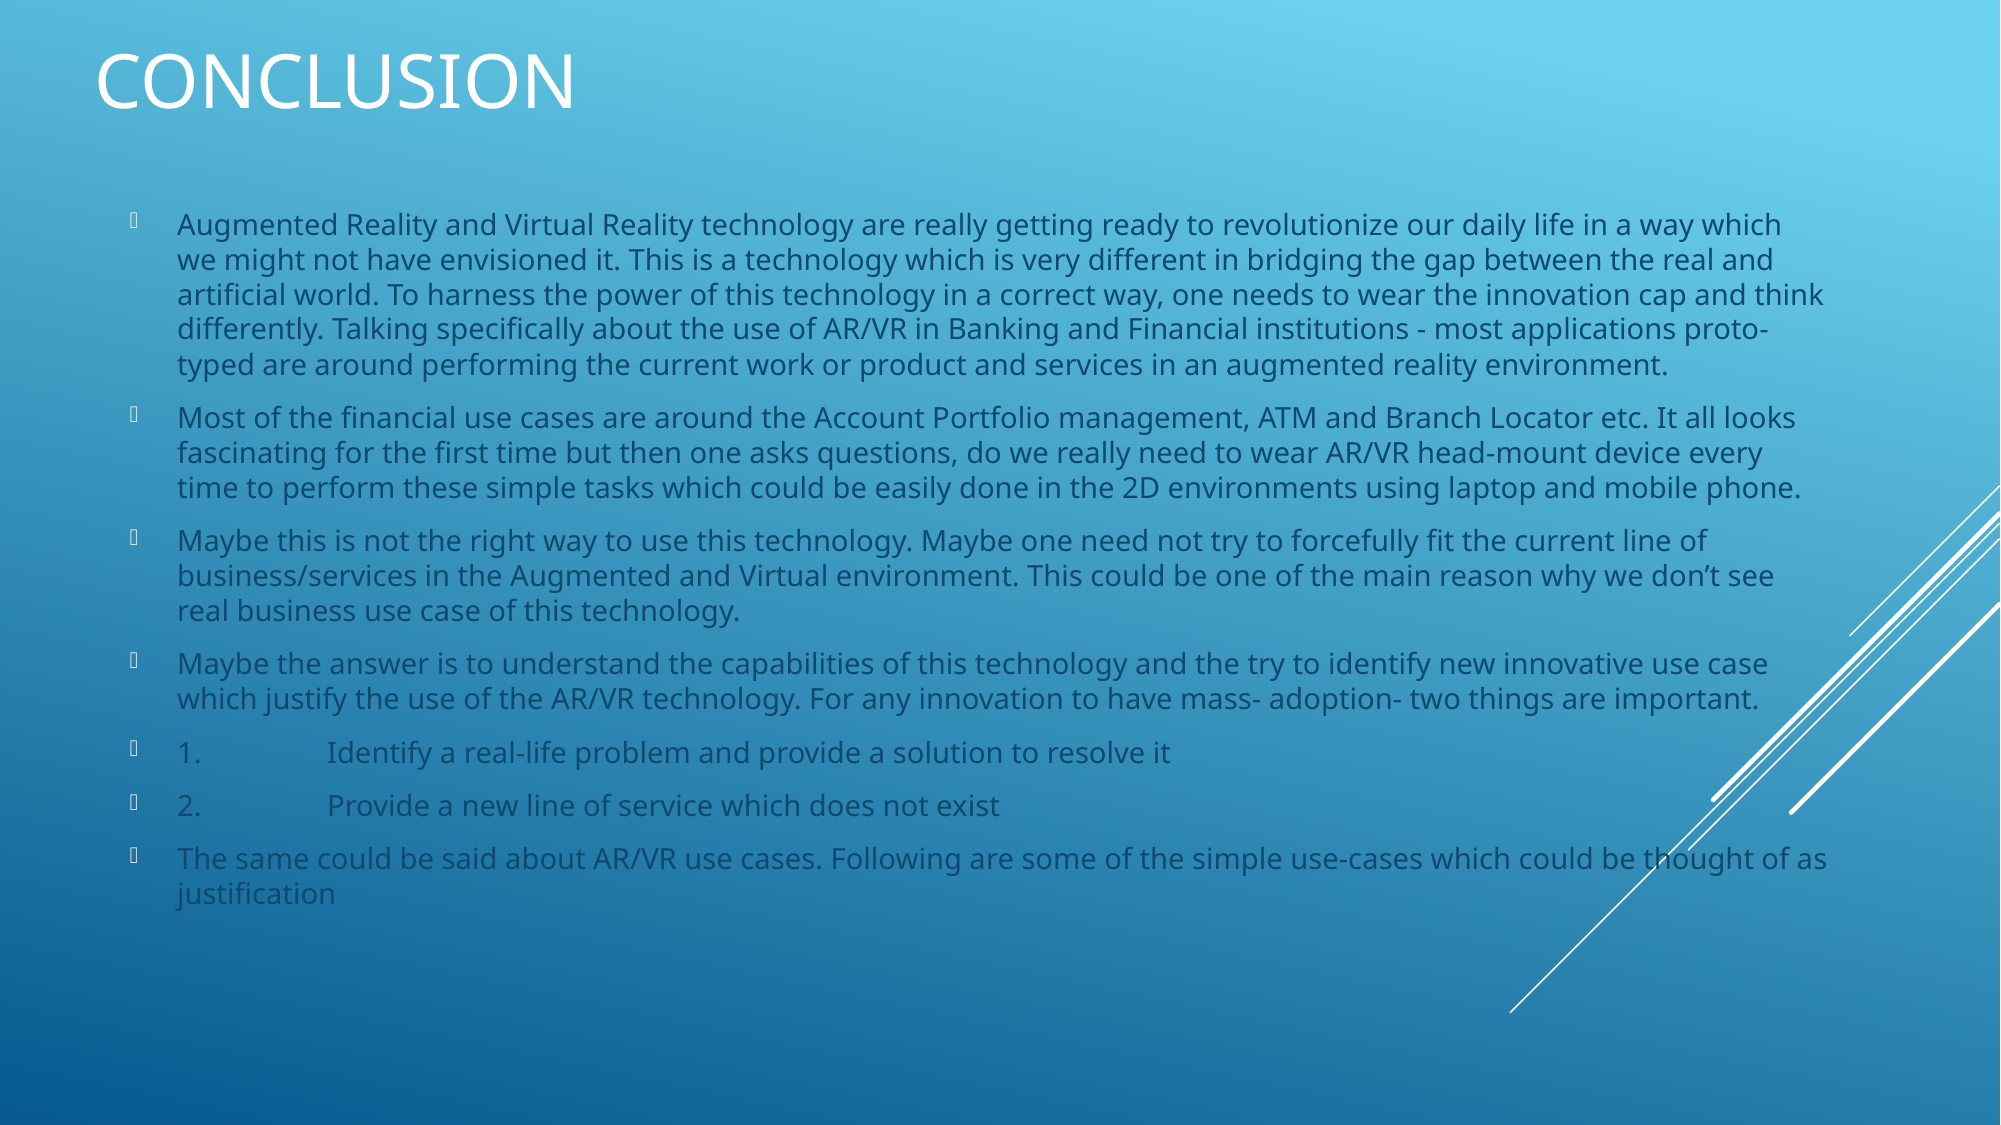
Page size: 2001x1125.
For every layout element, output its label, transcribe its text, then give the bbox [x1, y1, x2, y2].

list Augmented Reality and Virtual Reality technology are really getting ready to revolutionize our daily life in a way which we might not have envisioned it. This is a technology which is very different in bridging the gap between the real and artificial world. To harness the power of this technology in a correct way, one needs to wear the innovation cap and think differently. Talking specifically about the use of AR/VR in Banking and Financial institutions - most applications proto-typed are around performing the current work or product and services in an augmented reality environment. Most of the financial use cases are around the Account Portfolio management, ATM and Branch Locator etc. It all looks fascinating for the first time but then one asks questions, do we really need to wear AR/VR head-mount device every time to perform these simple tasks which could be easily done in the 2D environments using laptop and mobile phone. Maybe this is not the right way to use this technology. Maybe one need not try to forcefully fit the current line of business/services in the Augmented and Virtual environment. This could be one of the main reason why we don’t see real business use case of this technology. Maybe the answer is to understand the capabilities of this technology and the try to identify new innovative use case which justify the use of the AR/VR technology. For any innovation to have mass- adoption- two things are important. 1. Identify a real-life problem and provide a solution to resolve it 2. Provide a new line of service which does not exist The same could be said about AR/VR use cases. Following are some of the simple use-cases which could be thought of as justification [115, 123, 1846, 1047]
title Conclusion [79, 0, 1339, 248]
